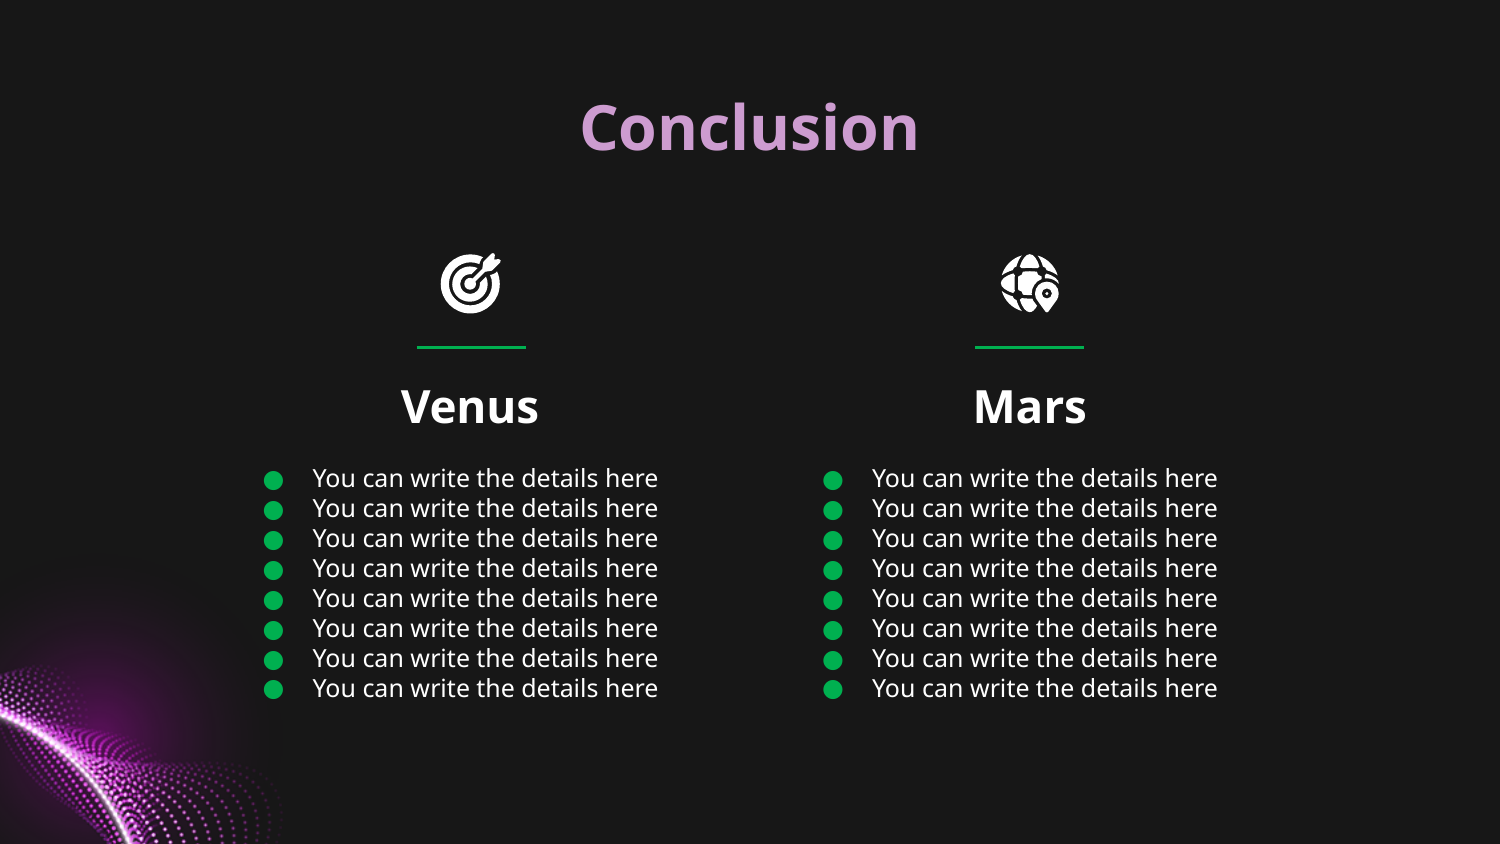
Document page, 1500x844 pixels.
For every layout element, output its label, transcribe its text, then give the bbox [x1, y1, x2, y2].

title Conclusion [118, 72, 1382, 167]
picture [0, 512, 409, 844]
list You can write the details here You can write the details here You can write the details here You can write the details here You can write the details here You can write the details here You can write the details here You can write the details here [782, 447, 1278, 730]
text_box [1000, 253, 1060, 313]
subtitle Venus [222, 362, 718, 447]
subtitle Mars [782, 362, 1278, 447]
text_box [440, 252, 502, 314]
list You can write the details here You can write the details here You can write the details here You can write the details here You can write the details here You can write the details here You can write the details here You can write the details here [222, 447, 718, 730]
